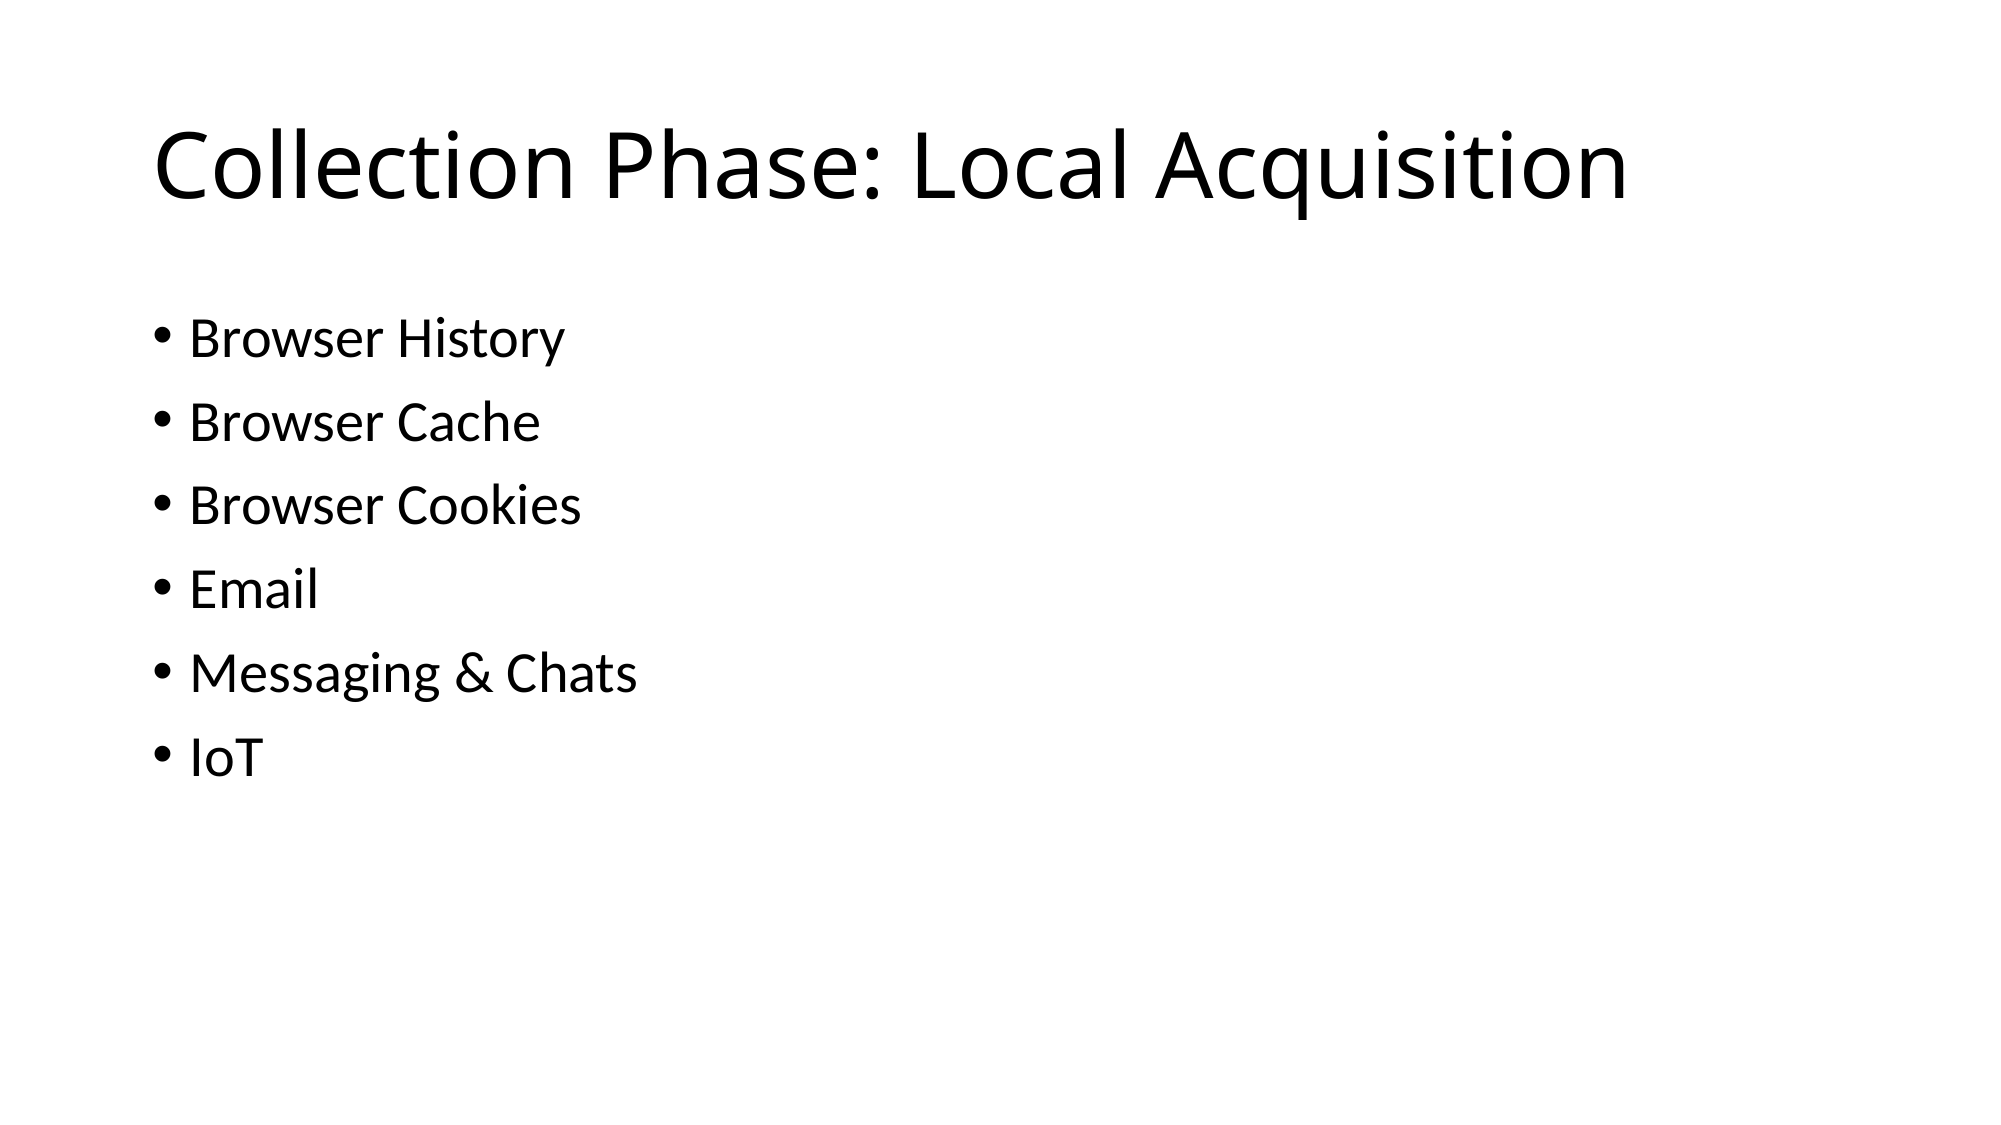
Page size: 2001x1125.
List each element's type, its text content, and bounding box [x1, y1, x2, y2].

list Browser History Browser Cache Browser Cookies Email Messaging & Chats IoT [137, 299, 1863, 1014]
title Collection Phase: Local Acquisition [137, 59, 1863, 278]
